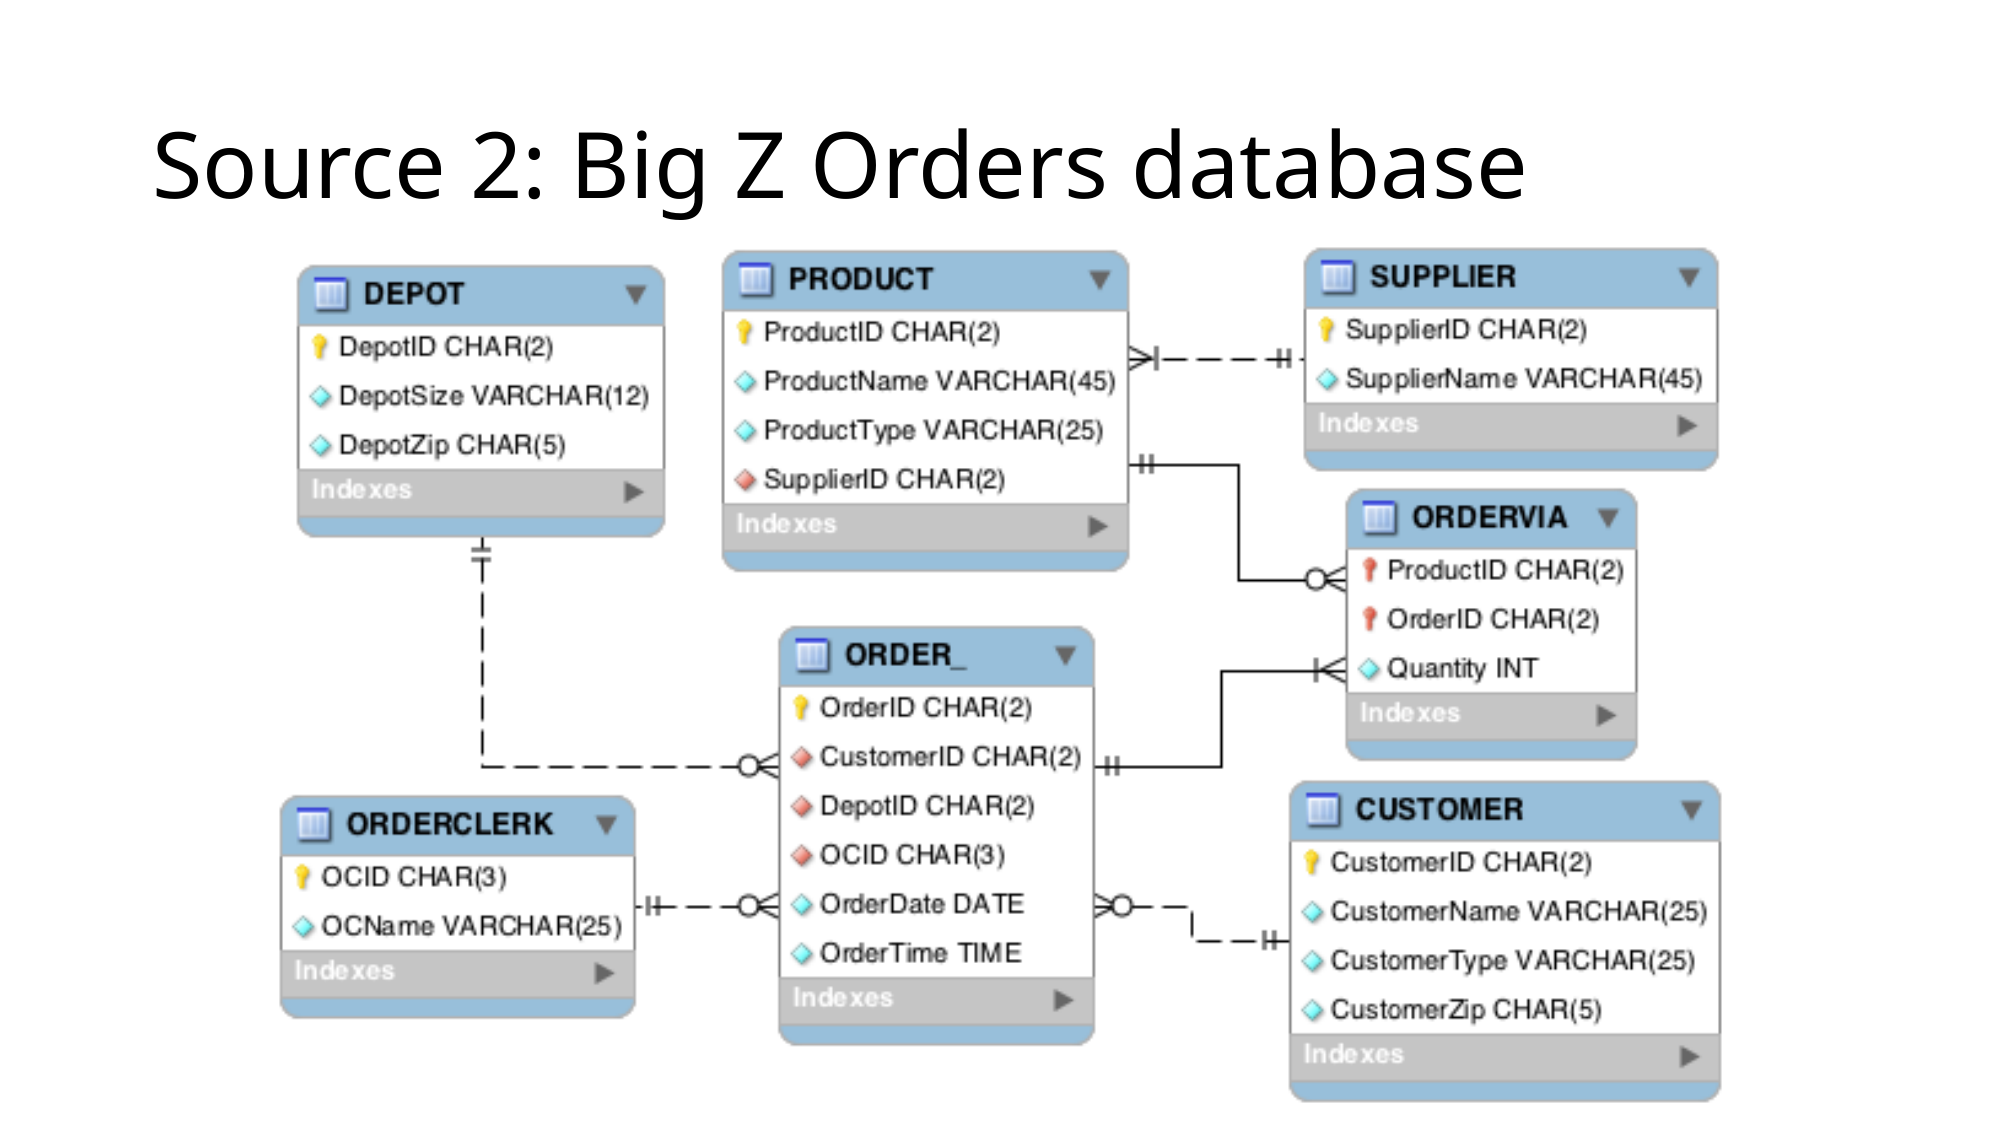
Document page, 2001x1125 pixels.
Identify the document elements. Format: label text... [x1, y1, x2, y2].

title Source 2: Big Z Orders database [137, 59, 1863, 278]
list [256, 224, 1744, 1125]
